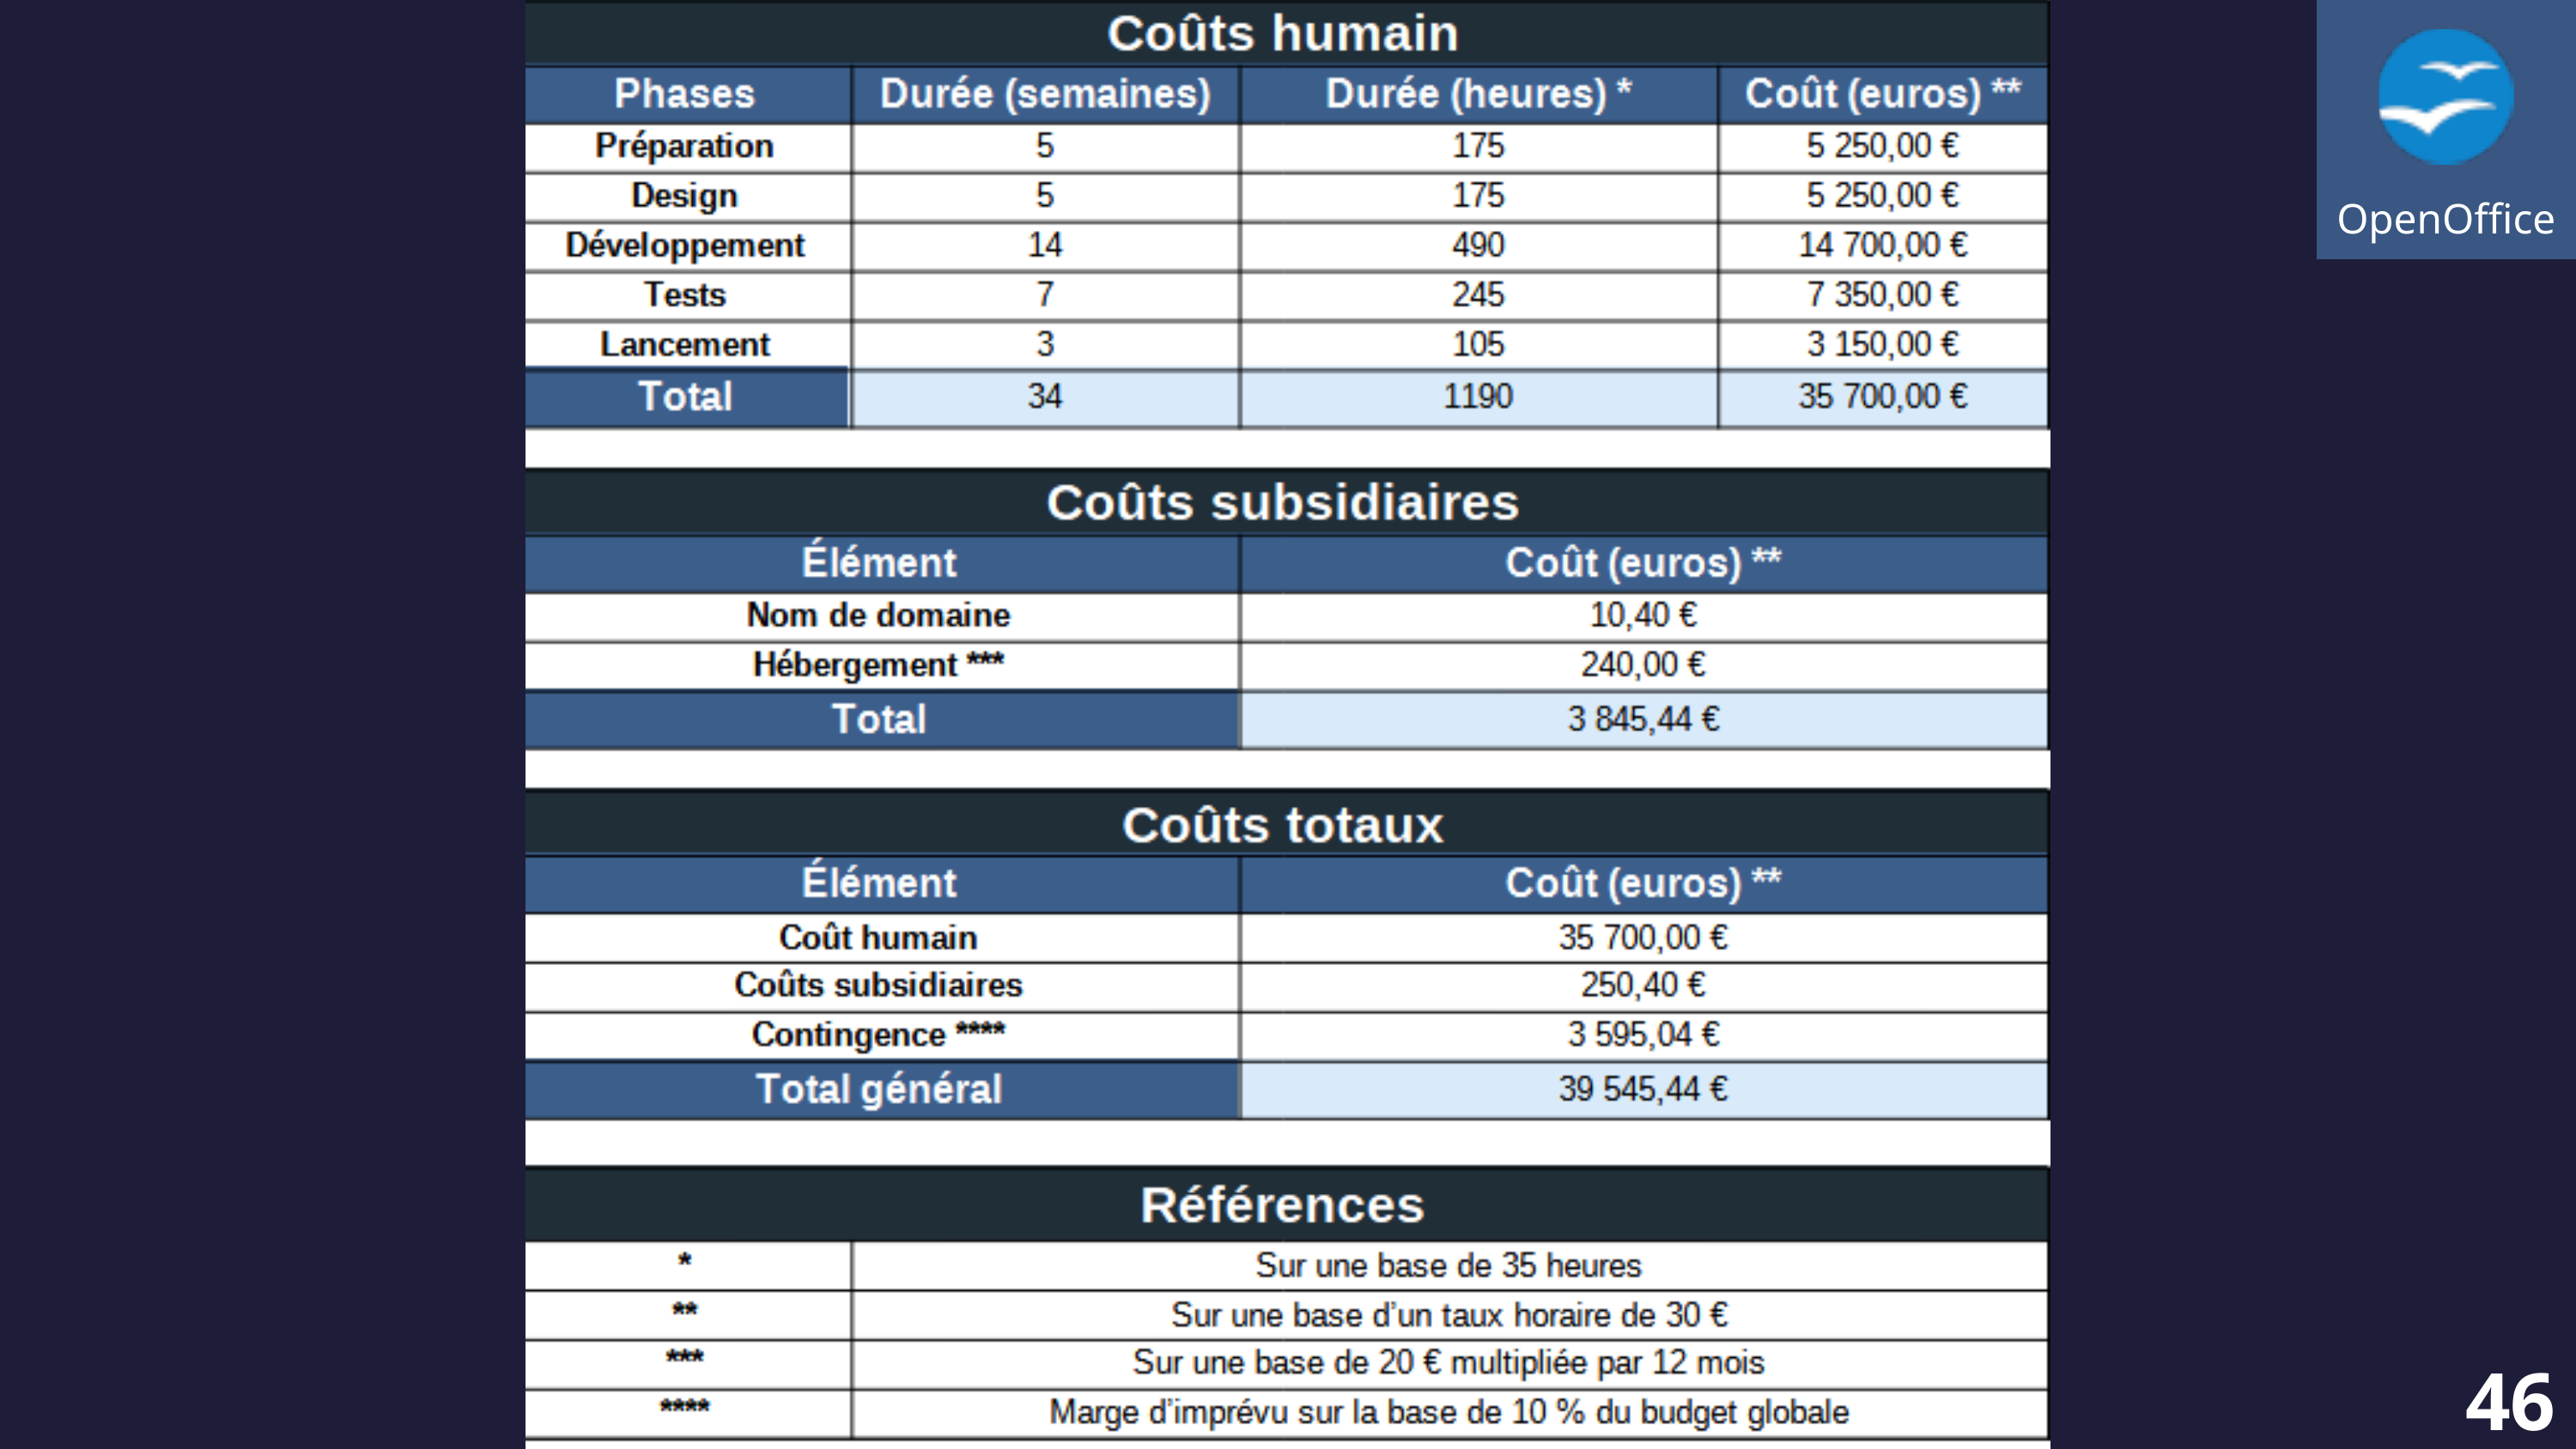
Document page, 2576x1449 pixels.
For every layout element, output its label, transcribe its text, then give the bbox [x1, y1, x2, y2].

text_box 46 [2445, 1337, 2576, 1446]
text_box [526, 0, 2050, 1449]
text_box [2316, 0, 2576, 260]
